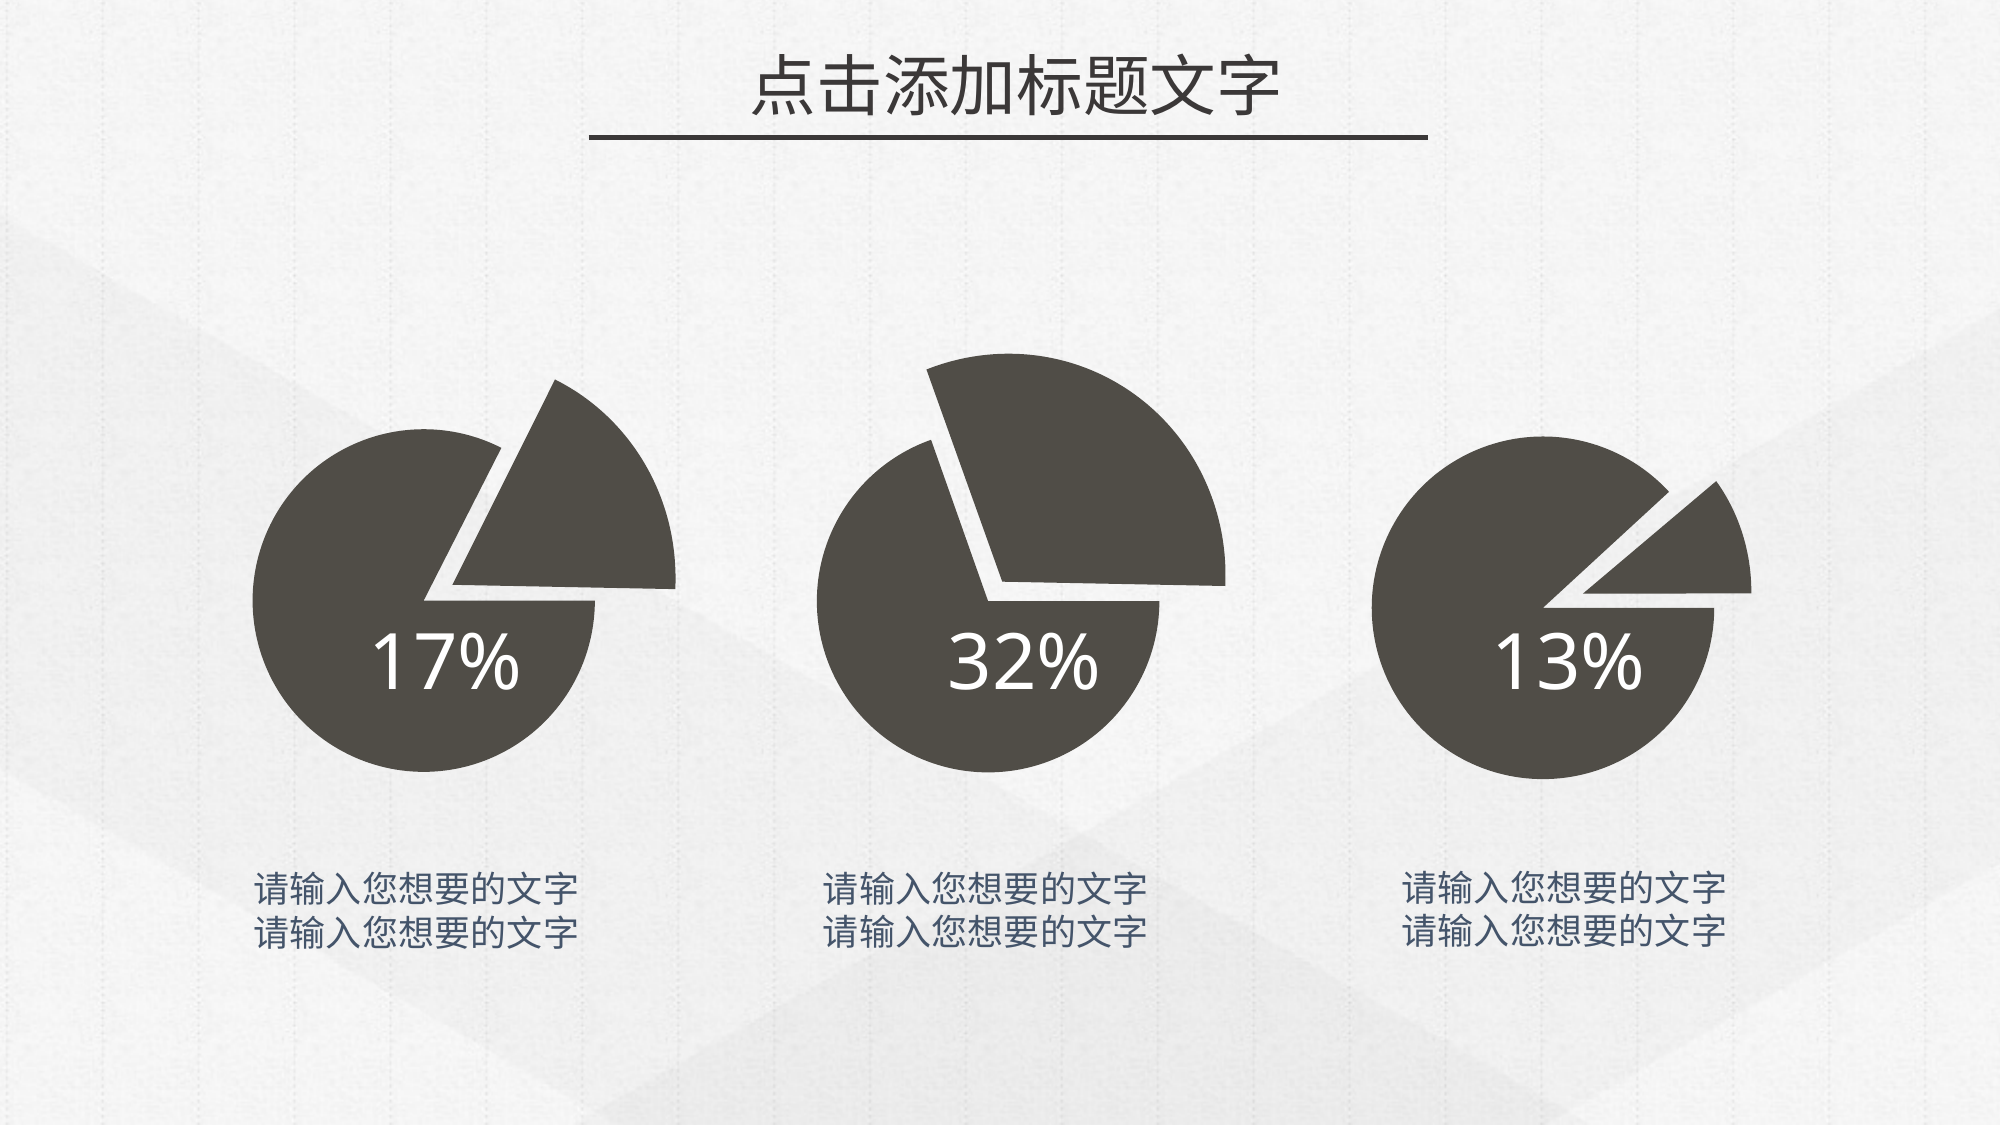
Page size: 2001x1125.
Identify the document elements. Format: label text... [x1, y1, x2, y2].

text_box 请输入您想要的文字 请输入您想要的文字 [238, 858, 627, 961]
text_box 17% [321, 604, 570, 713]
picture [0, 0, 2000, 1125]
text_box [1370, 435, 1680, 781]
text_box 32% [886, 604, 1163, 713]
text_box [815, 438, 1161, 774]
text_box [251, 428, 596, 773]
text_box [1580, 479, 1753, 595]
text_box 13% [1442, 604, 1696, 713]
text_box [925, 352, 1227, 588]
text_box 请输入您想要的文字 请输入您想要的文字 [1386, 857, 1768, 960]
text_box [450, 378, 677, 591]
text_box 请输入您想要的文字 请输入您想要的文字 [807, 858, 1194, 961]
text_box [561, 36, 1472, 138]
text_box [1696, 606, 1716, 687]
